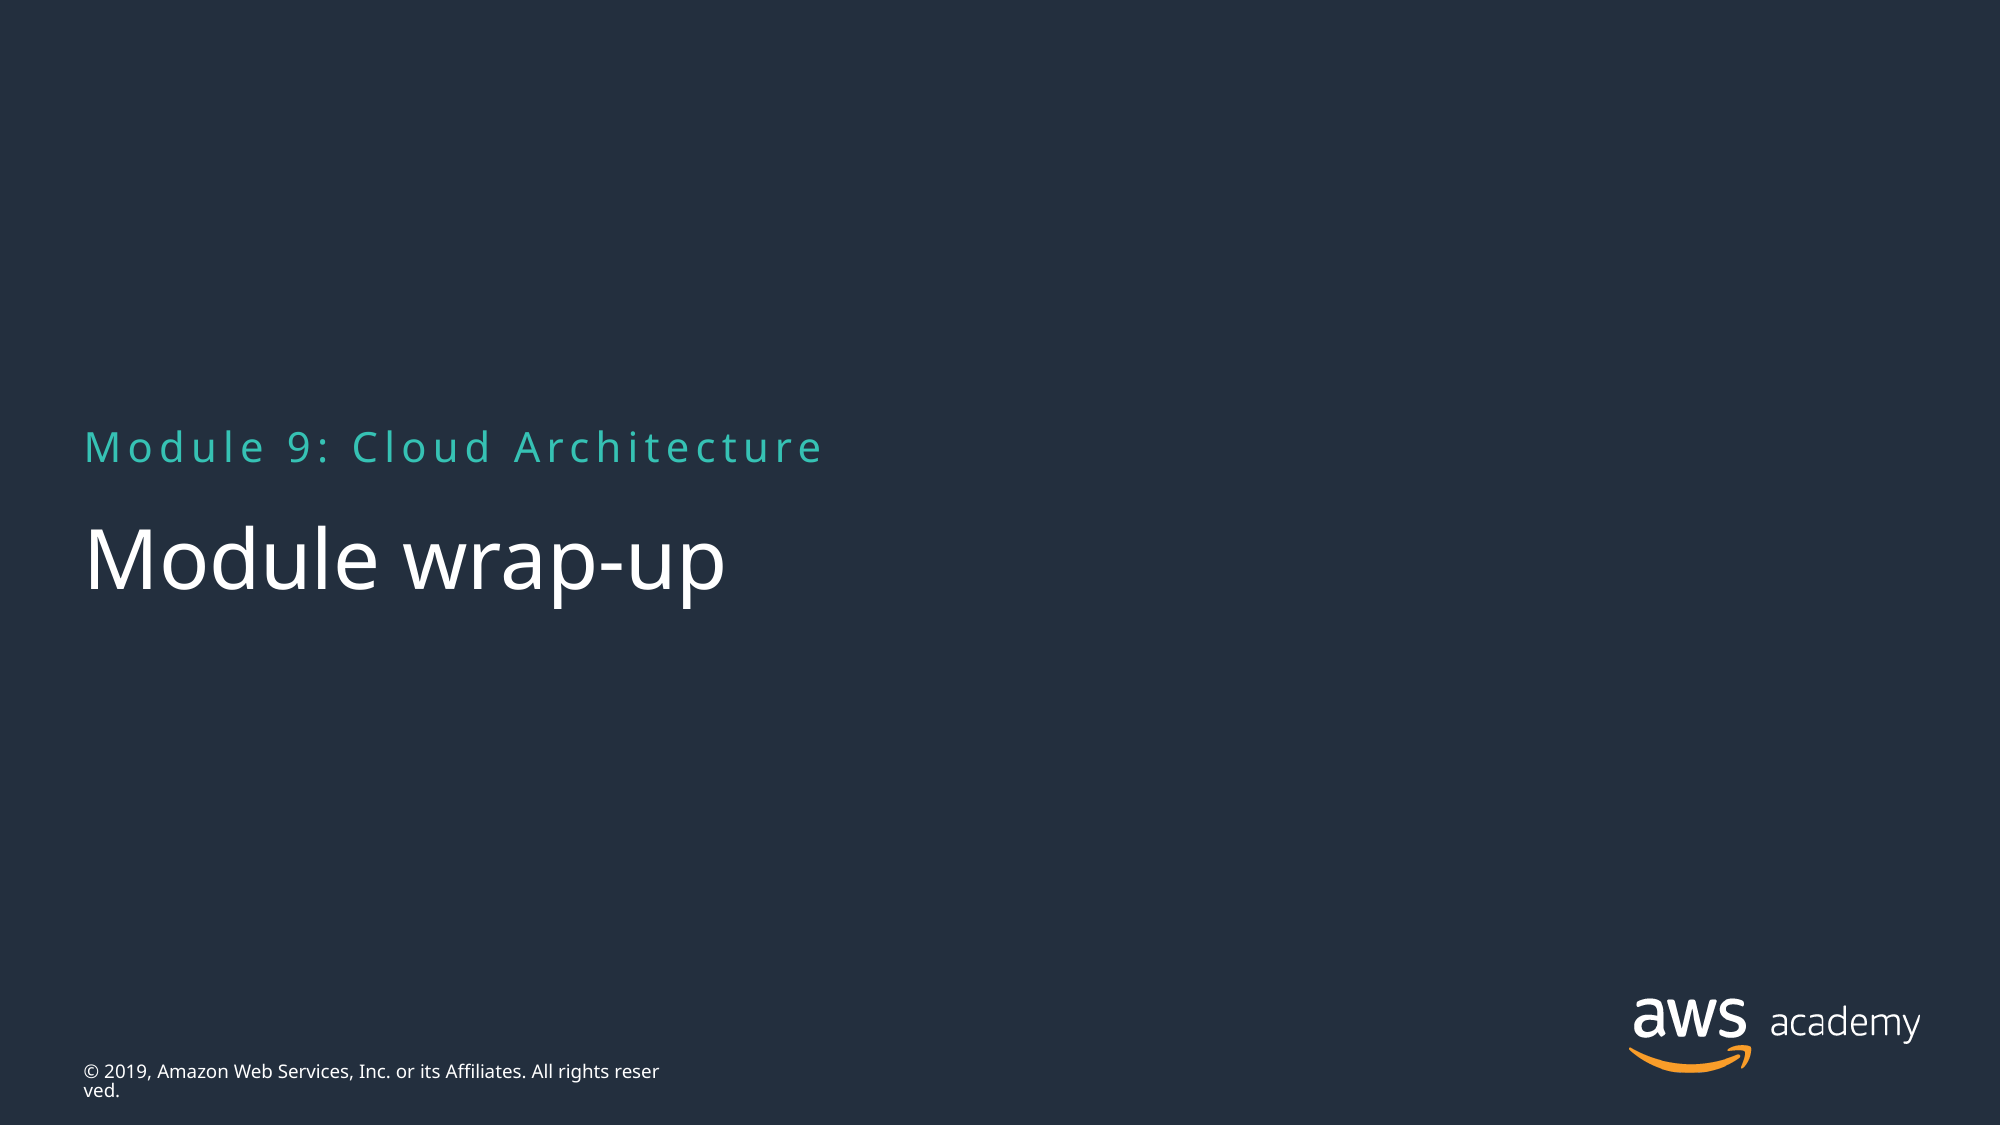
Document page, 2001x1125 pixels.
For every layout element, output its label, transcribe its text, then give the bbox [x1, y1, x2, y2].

picture [1629, 998, 1920, 1073]
footer © 2019, Amazon Web Services, Inc. or its Affiliates. All rights reserved. [68, 1042, 682, 1103]
title Module wrap-up [68, 523, 1932, 602]
list Module 9: Cloud Architecture [68, 418, 1391, 500]
